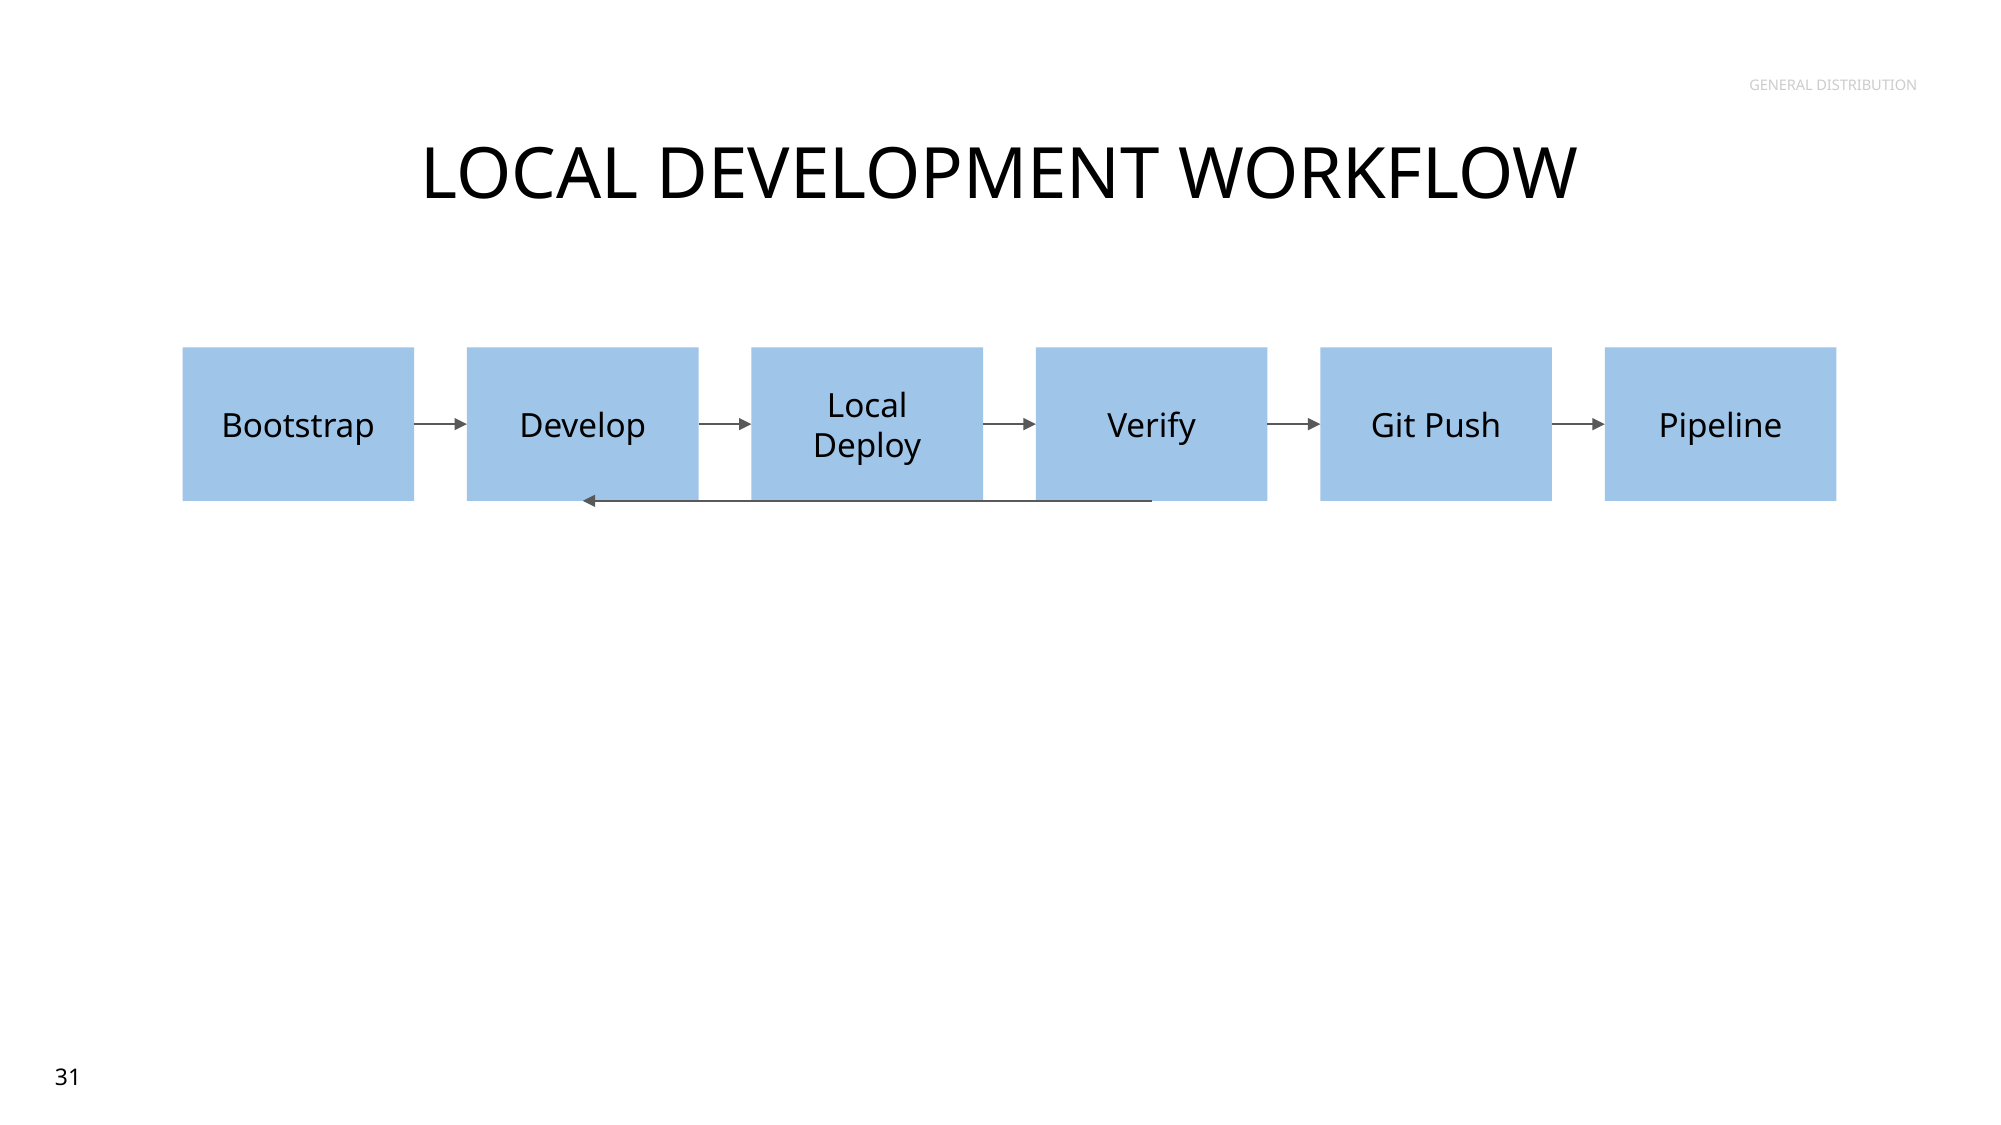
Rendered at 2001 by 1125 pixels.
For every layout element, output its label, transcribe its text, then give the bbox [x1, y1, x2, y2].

slide_number ‹#› [22, 1035, 102, 1122]
text_box Local Deploy [751, 347, 862, 500]
text_box Local Deploy [871, 347, 984, 500]
text_box Bootstrap [182, 347, 415, 501]
text_box Develop [466, 347, 699, 501]
text_box Verify [1035, 347, 1268, 501]
title LOCAL DEVELOPMENT WORKFLOW [180, 0, 1820, 233]
text_box Pipeline [1604, 347, 1837, 501]
text_box Git Push [1320, 347, 1552, 501]
